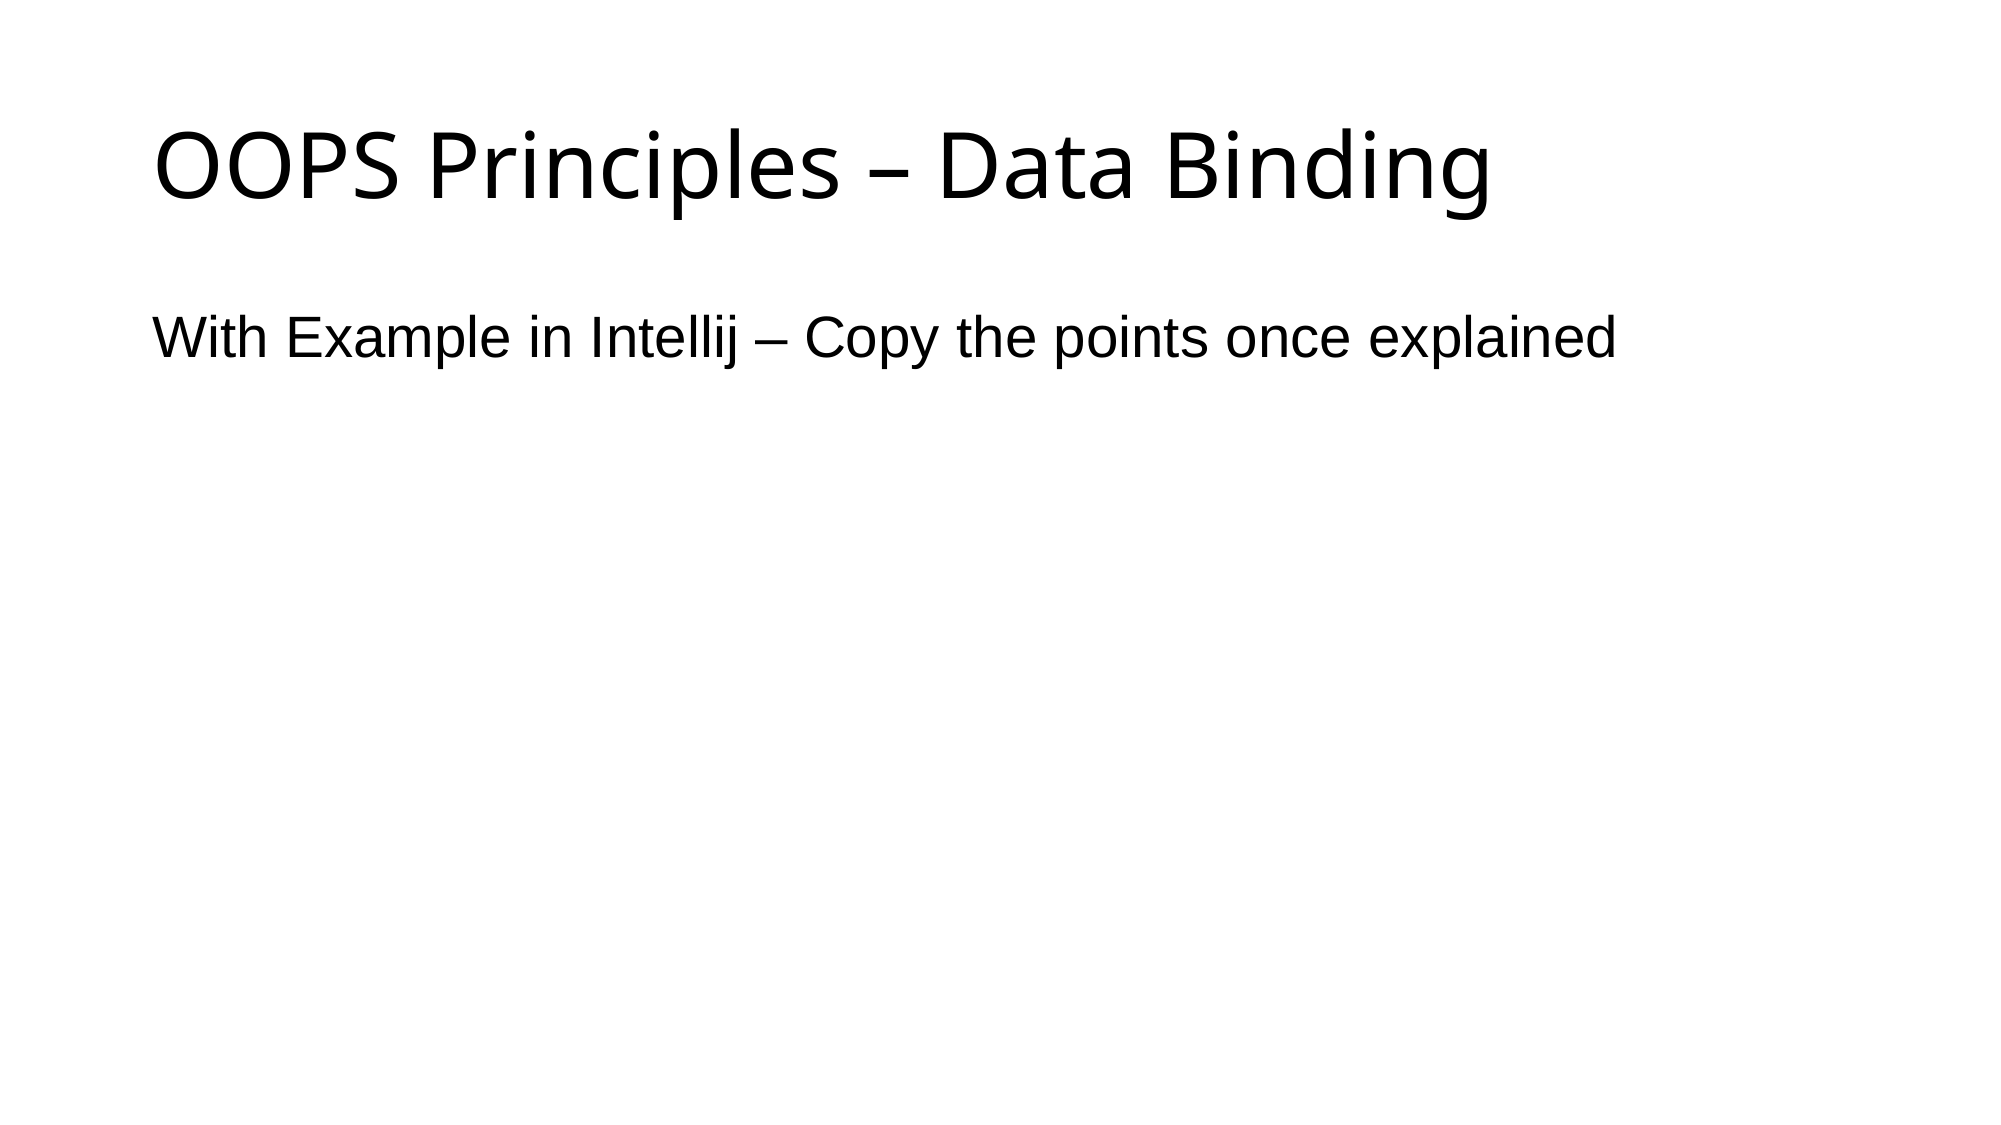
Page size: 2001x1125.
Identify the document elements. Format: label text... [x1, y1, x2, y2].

title OOPS Principles – Data Binding [137, 59, 1863, 278]
list With Example in Intellij – Copy the points once explained [137, 299, 1863, 1014]
